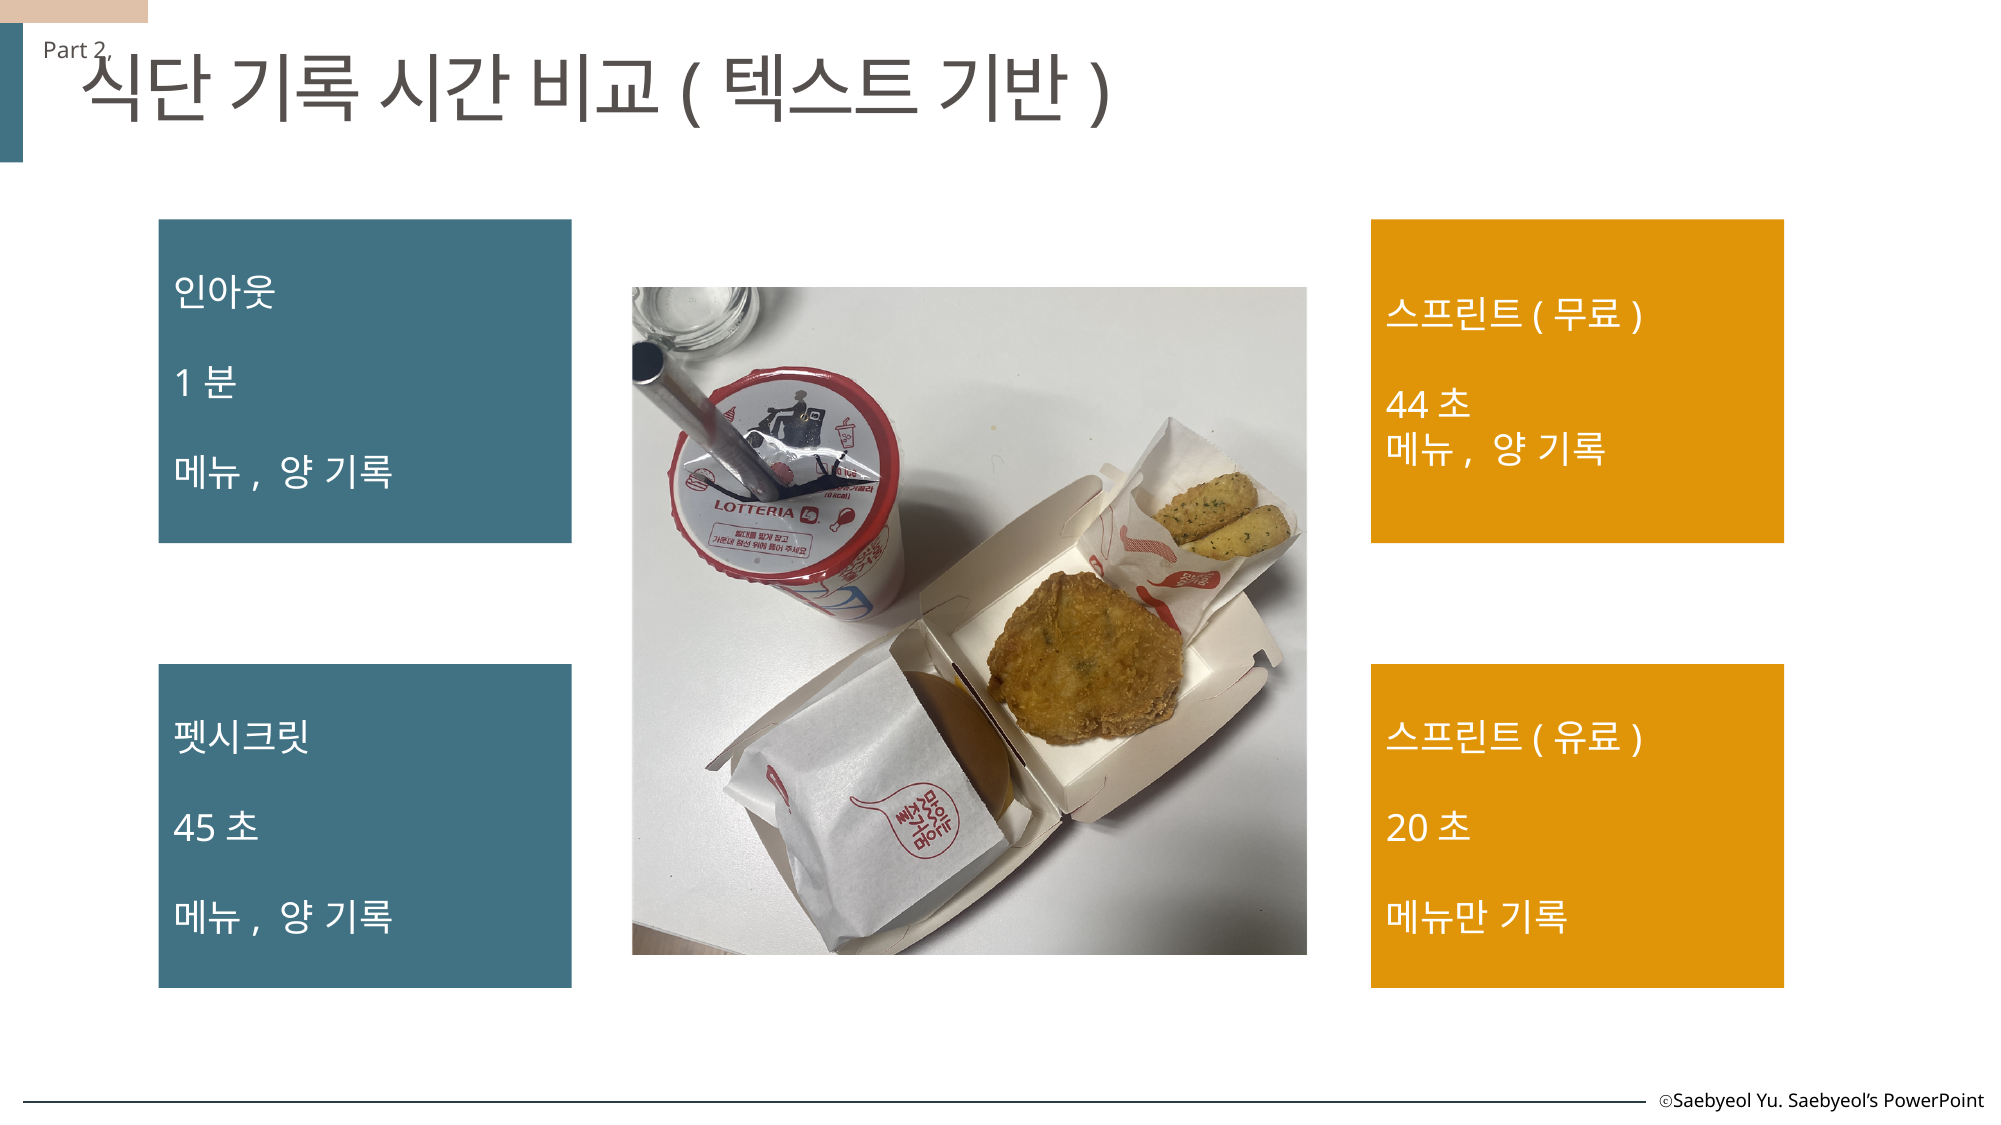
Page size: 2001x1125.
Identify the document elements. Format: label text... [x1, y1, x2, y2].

text_box [0, 24, 24, 163]
text_box 스프린트(유료) 20초 메뉴만 기록 [1370, 663, 1785, 989]
picture [631, 287, 1308, 955]
text_box 인아웃 1분 메뉴, 양 기록 [158, 218, 573, 544]
text_box 펫시크릿 45초 메뉴, 양 기록 [158, 663, 573, 989]
text_box 식단 기록 시간 비교(텍스트 기반) [63, 34, 1127, 139]
text_box [0, 0, 149, 24]
text_box 스프린트(무료) 44초 메뉴, 양 기록 [1370, 218, 1785, 544]
text_box Part 2, [28, 28, 128, 71]
